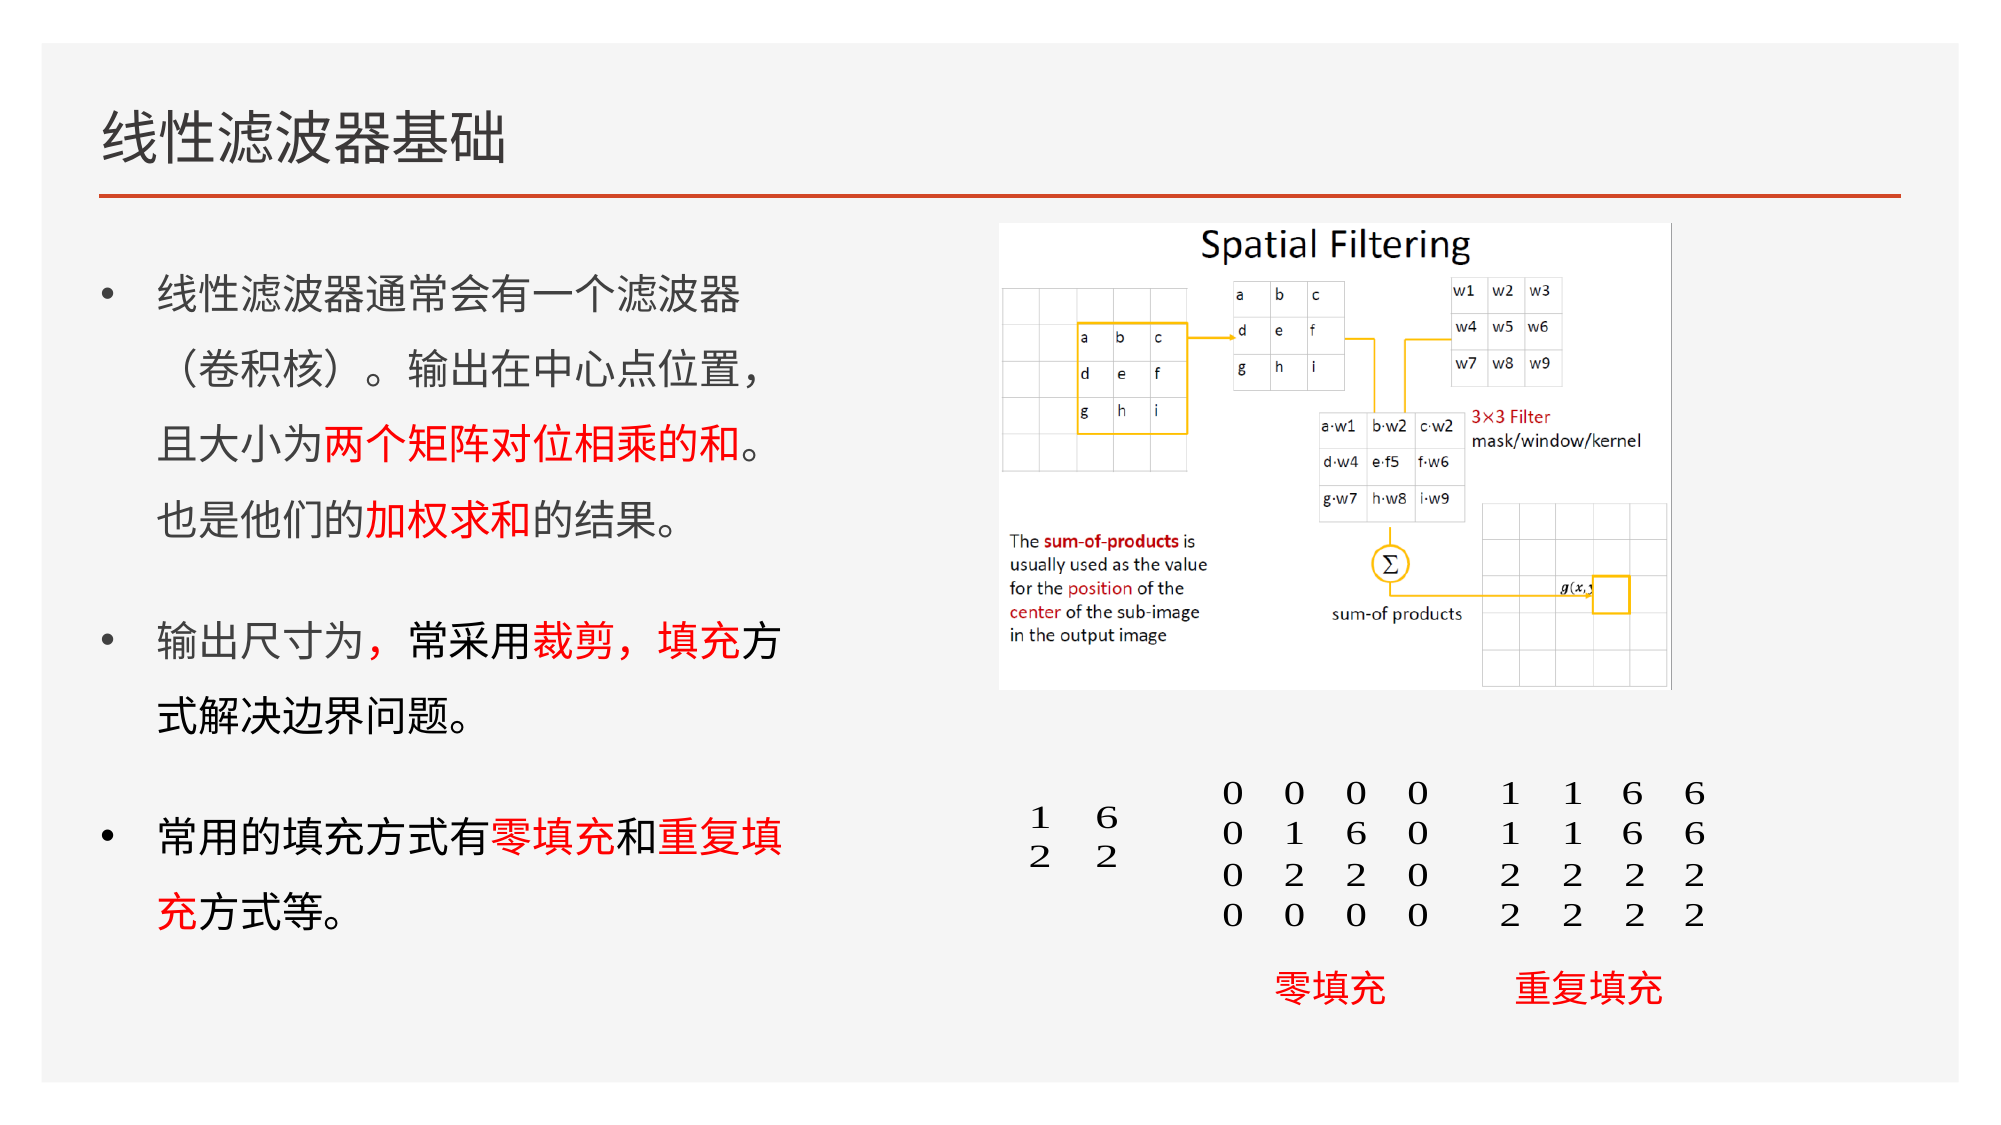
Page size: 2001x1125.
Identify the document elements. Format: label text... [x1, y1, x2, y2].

title 线性滤波器基础 [85, 73, 1214, 179]
picture [999, 223, 1672, 690]
text_box 零填充 [1260, 957, 1405, 1018]
text_box 重复填充 [1499, 957, 1682, 1018]
